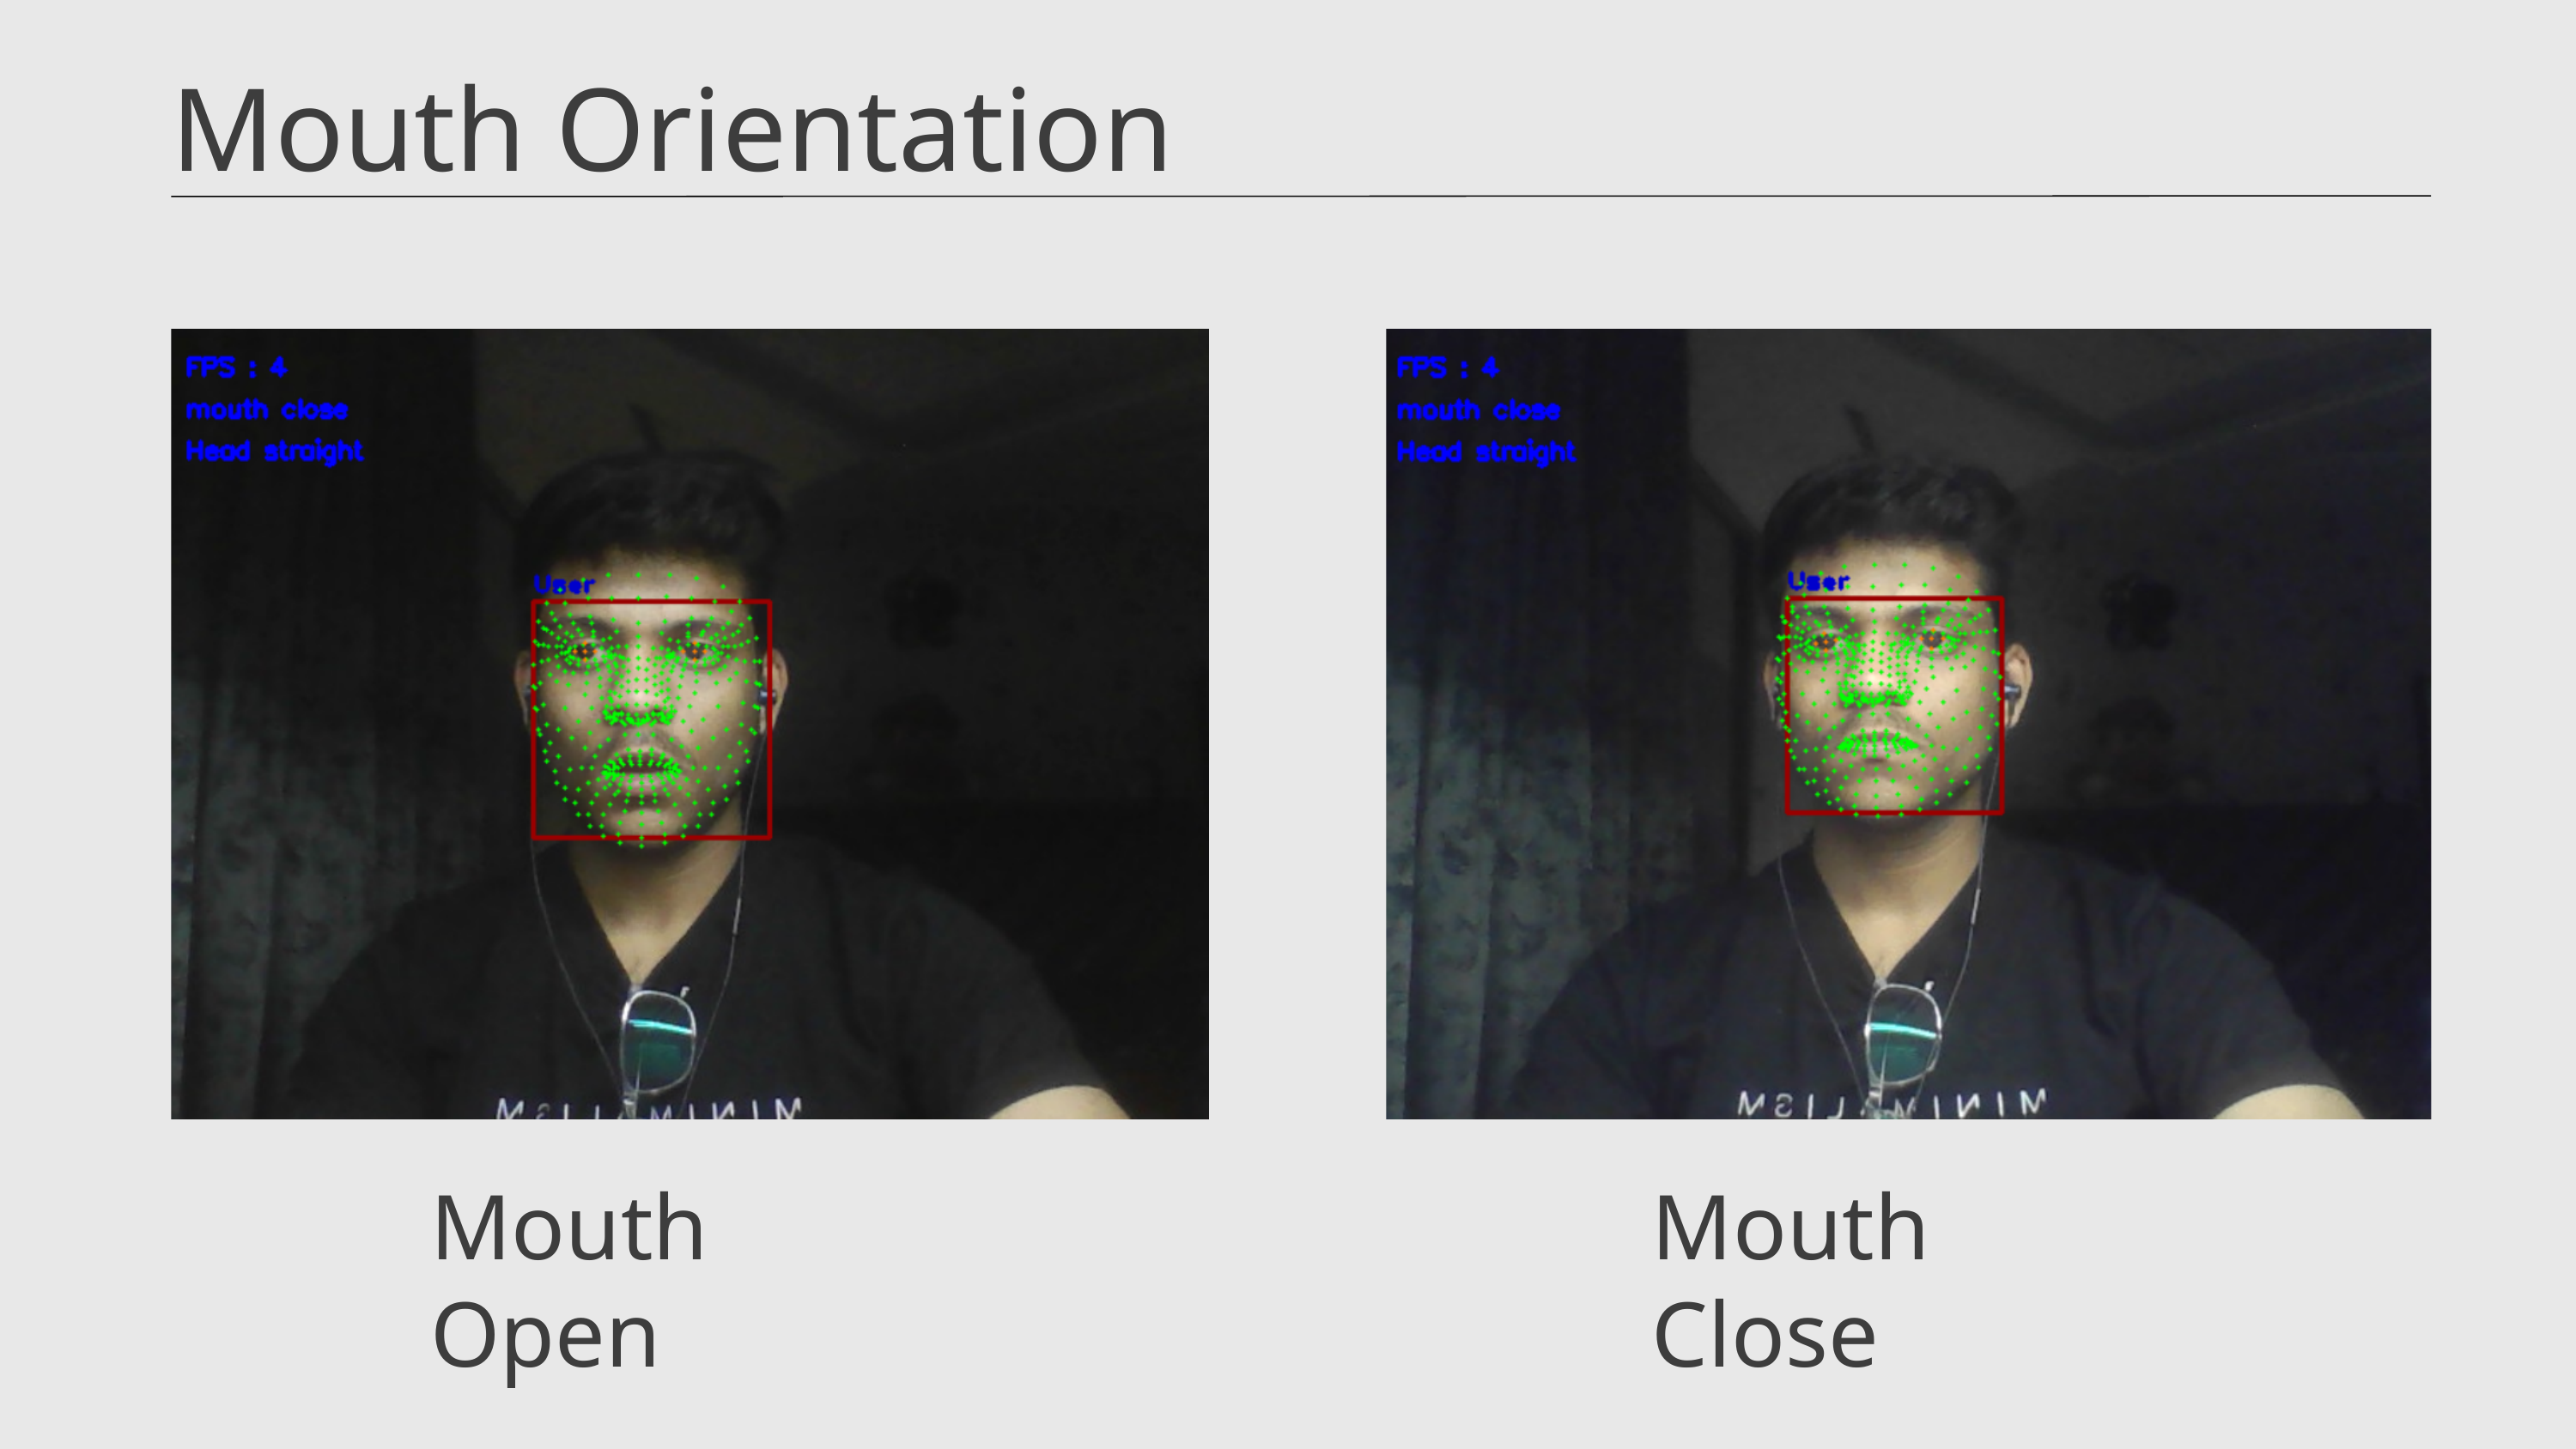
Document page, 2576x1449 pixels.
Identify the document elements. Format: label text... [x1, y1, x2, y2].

text_box Mouth Orientation [171, 57, 2073, 195]
text_box Mouth Close [1652, 1170, 2166, 1385]
text_box Mouth Open [430, 1170, 950, 1385]
text_box [1386, 329, 2432, 1119]
text_box [171, 329, 1209, 1119]
